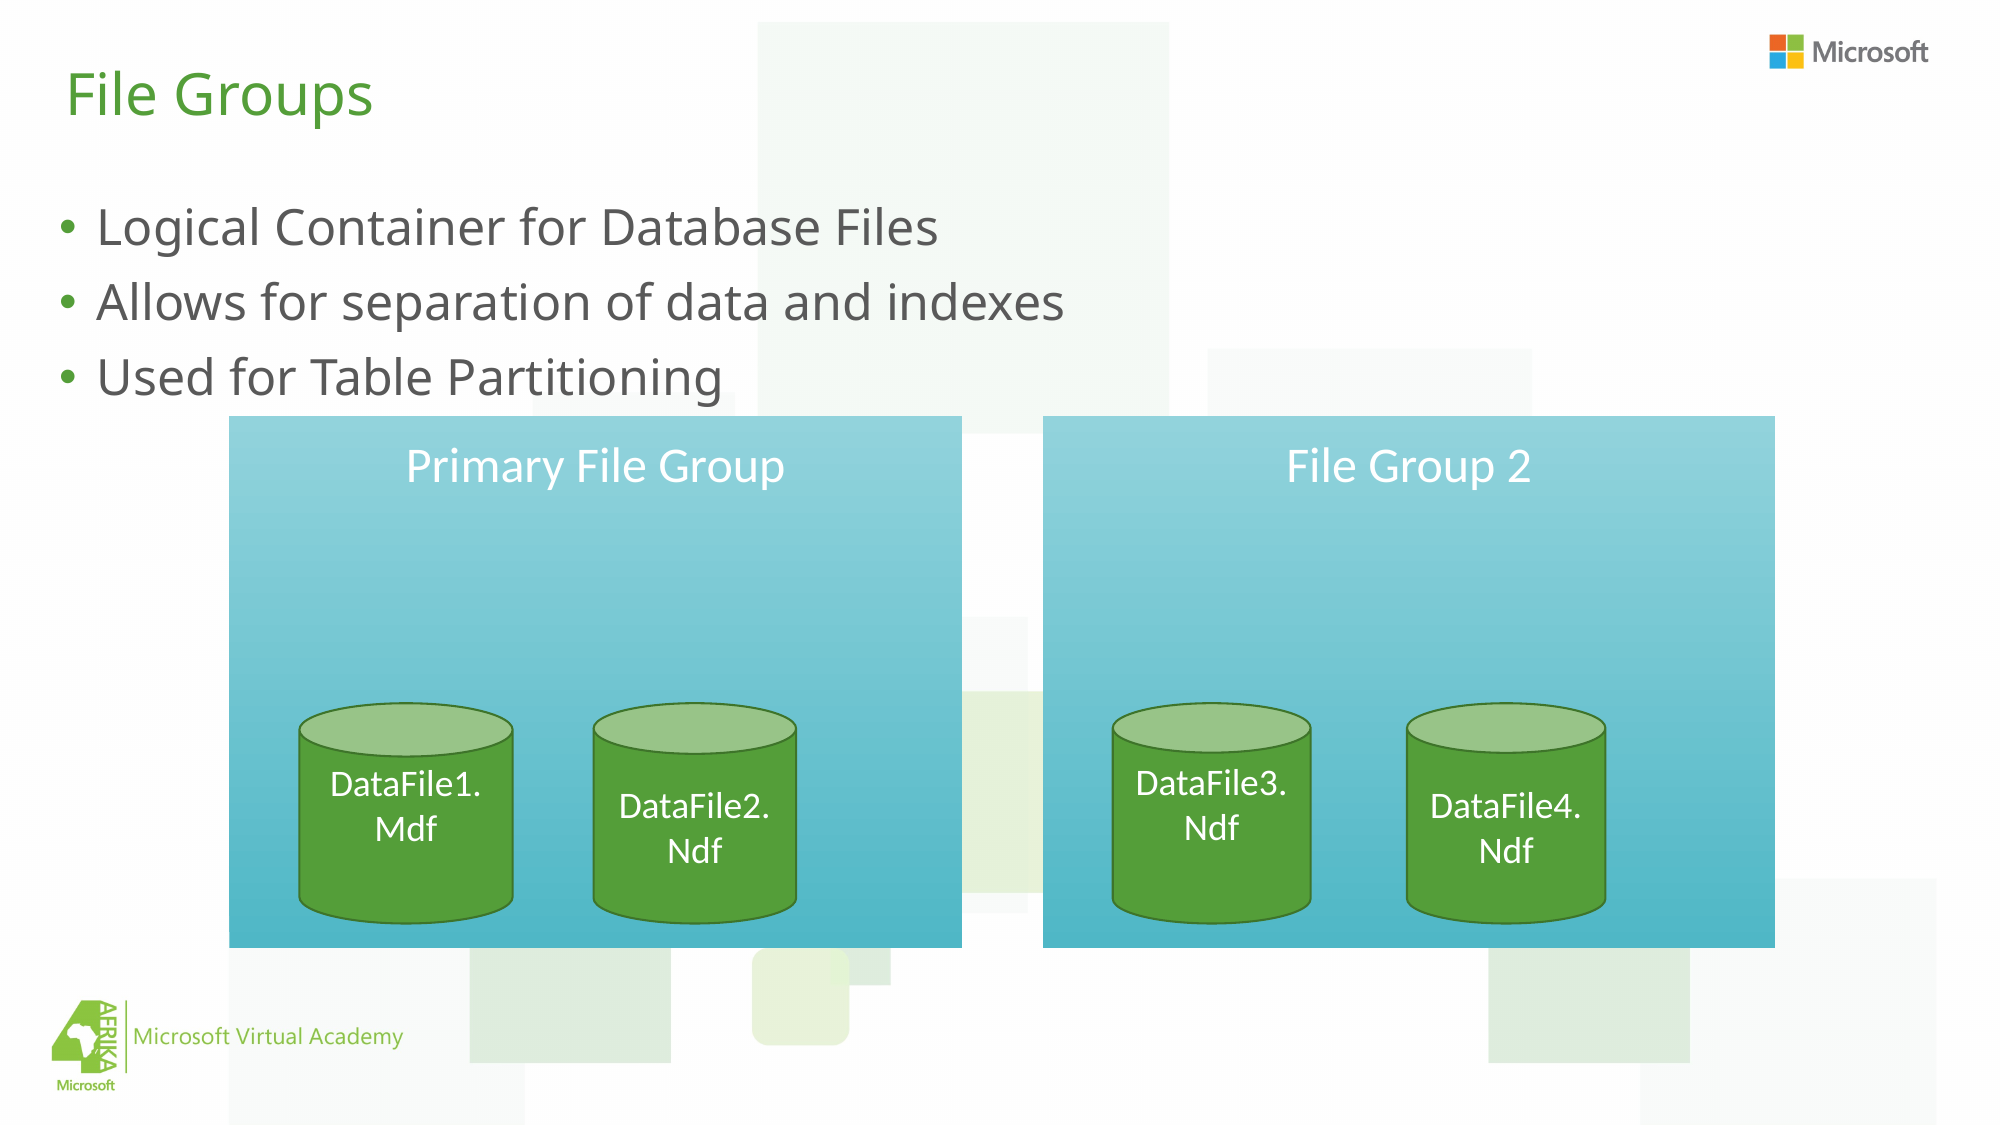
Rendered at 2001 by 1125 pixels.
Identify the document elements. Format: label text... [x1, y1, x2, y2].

text_box DataFile3.Ndf [1111, 702, 1312, 925]
text_box DataFile2.Ndf [592, 702, 798, 925]
picture [0, 0, 2001, 1125]
list Logical Container for Database Files Allows for separation of data and indexes Used for Table Partitioning [44, 195, 1956, 416]
text_box Primary File Group [229, 416, 962, 948]
text_box File Group 2 [1042, 415, 1776, 948]
text_box DataFile4.Ndf [1405, 702, 1607, 925]
text_box DataFile1.Mdf [298, 702, 514, 925]
title File Groups [50, 37, 1776, 157]
